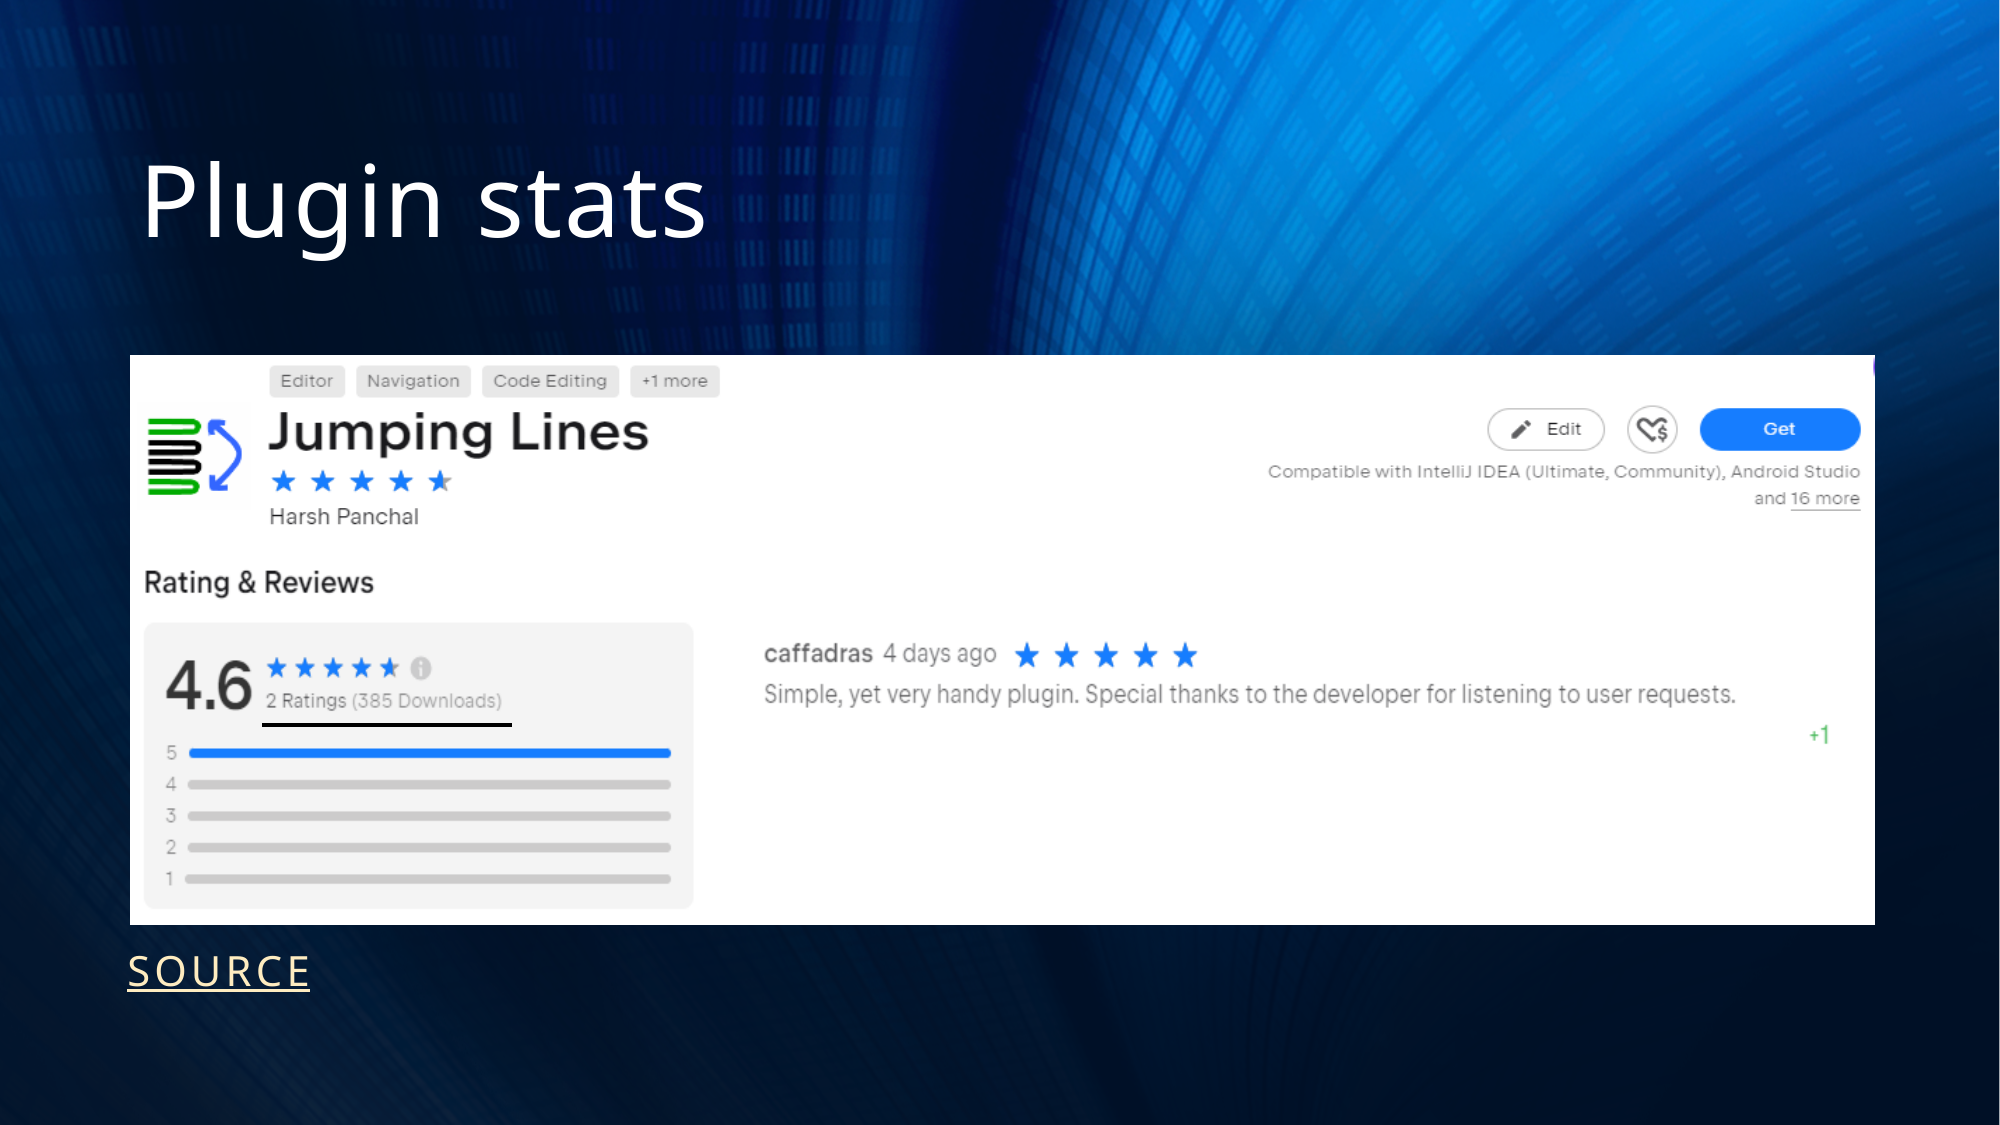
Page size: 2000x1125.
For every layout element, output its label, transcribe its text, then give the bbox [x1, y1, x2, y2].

picture [0, 0, 2000, 1125]
list SOURCE [112, 937, 700, 1013]
title Plugin stats [124, 114, 1551, 265]
